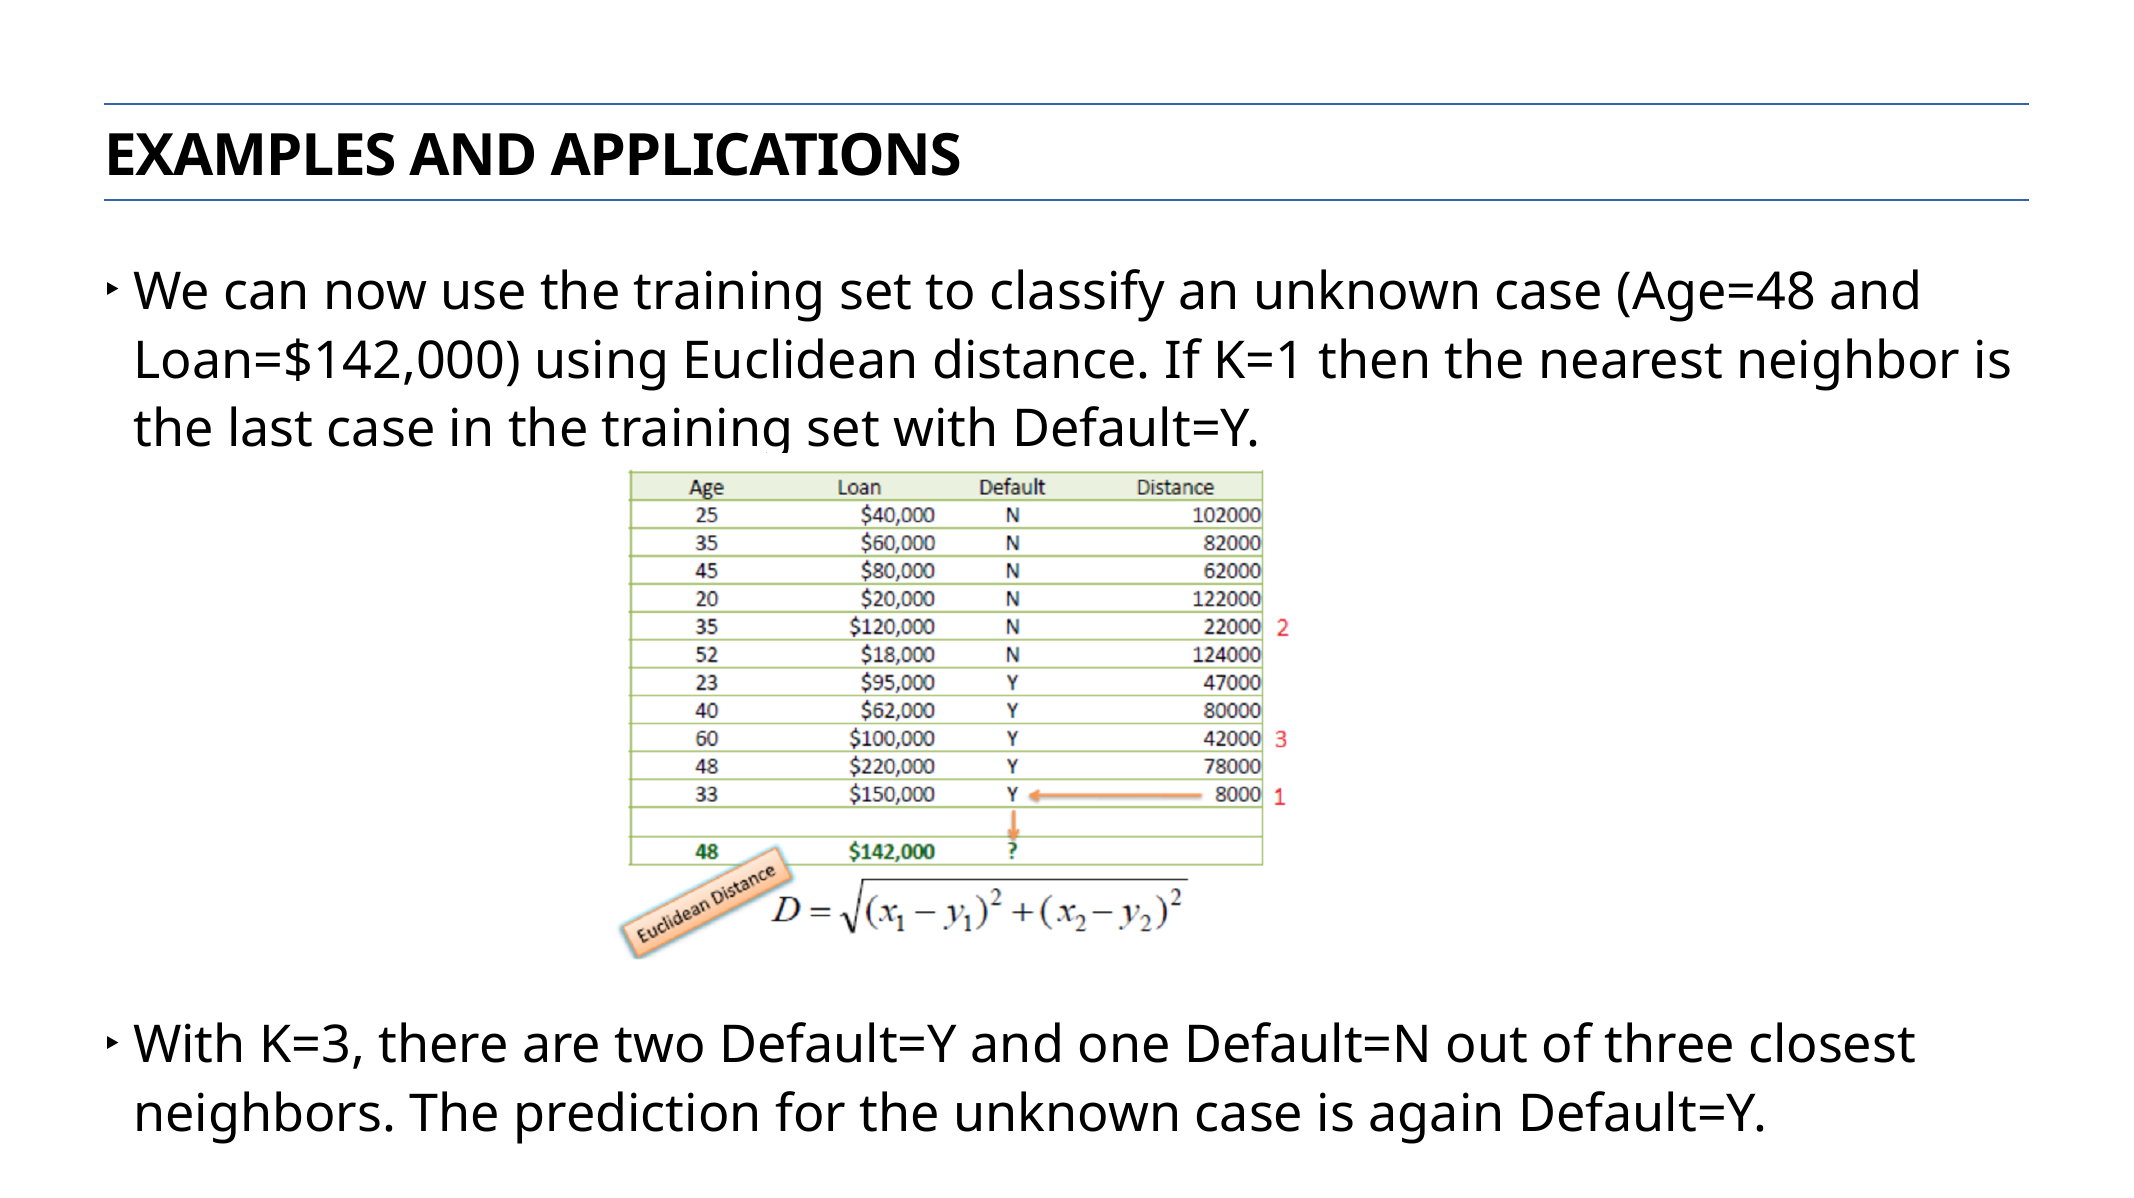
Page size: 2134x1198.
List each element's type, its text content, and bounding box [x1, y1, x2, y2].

text_box [139, 877, 1673, 1112]
text_box We can now use the training set to classify an unknown case (Age=48 and Loan=$142,000) using Euclidean distance. If K=1 then the nearest neighbor is the last case in the training set with Default=Y. With K=3, there are two Default=Y and one Default=N out of three closest neighbors. The prediction for the unknown case is again Default=Y. [104, 251, 2030, 877]
text_box Examples and applications [104, 120, 1673, 200]
picture [574, 453, 1317, 980]
